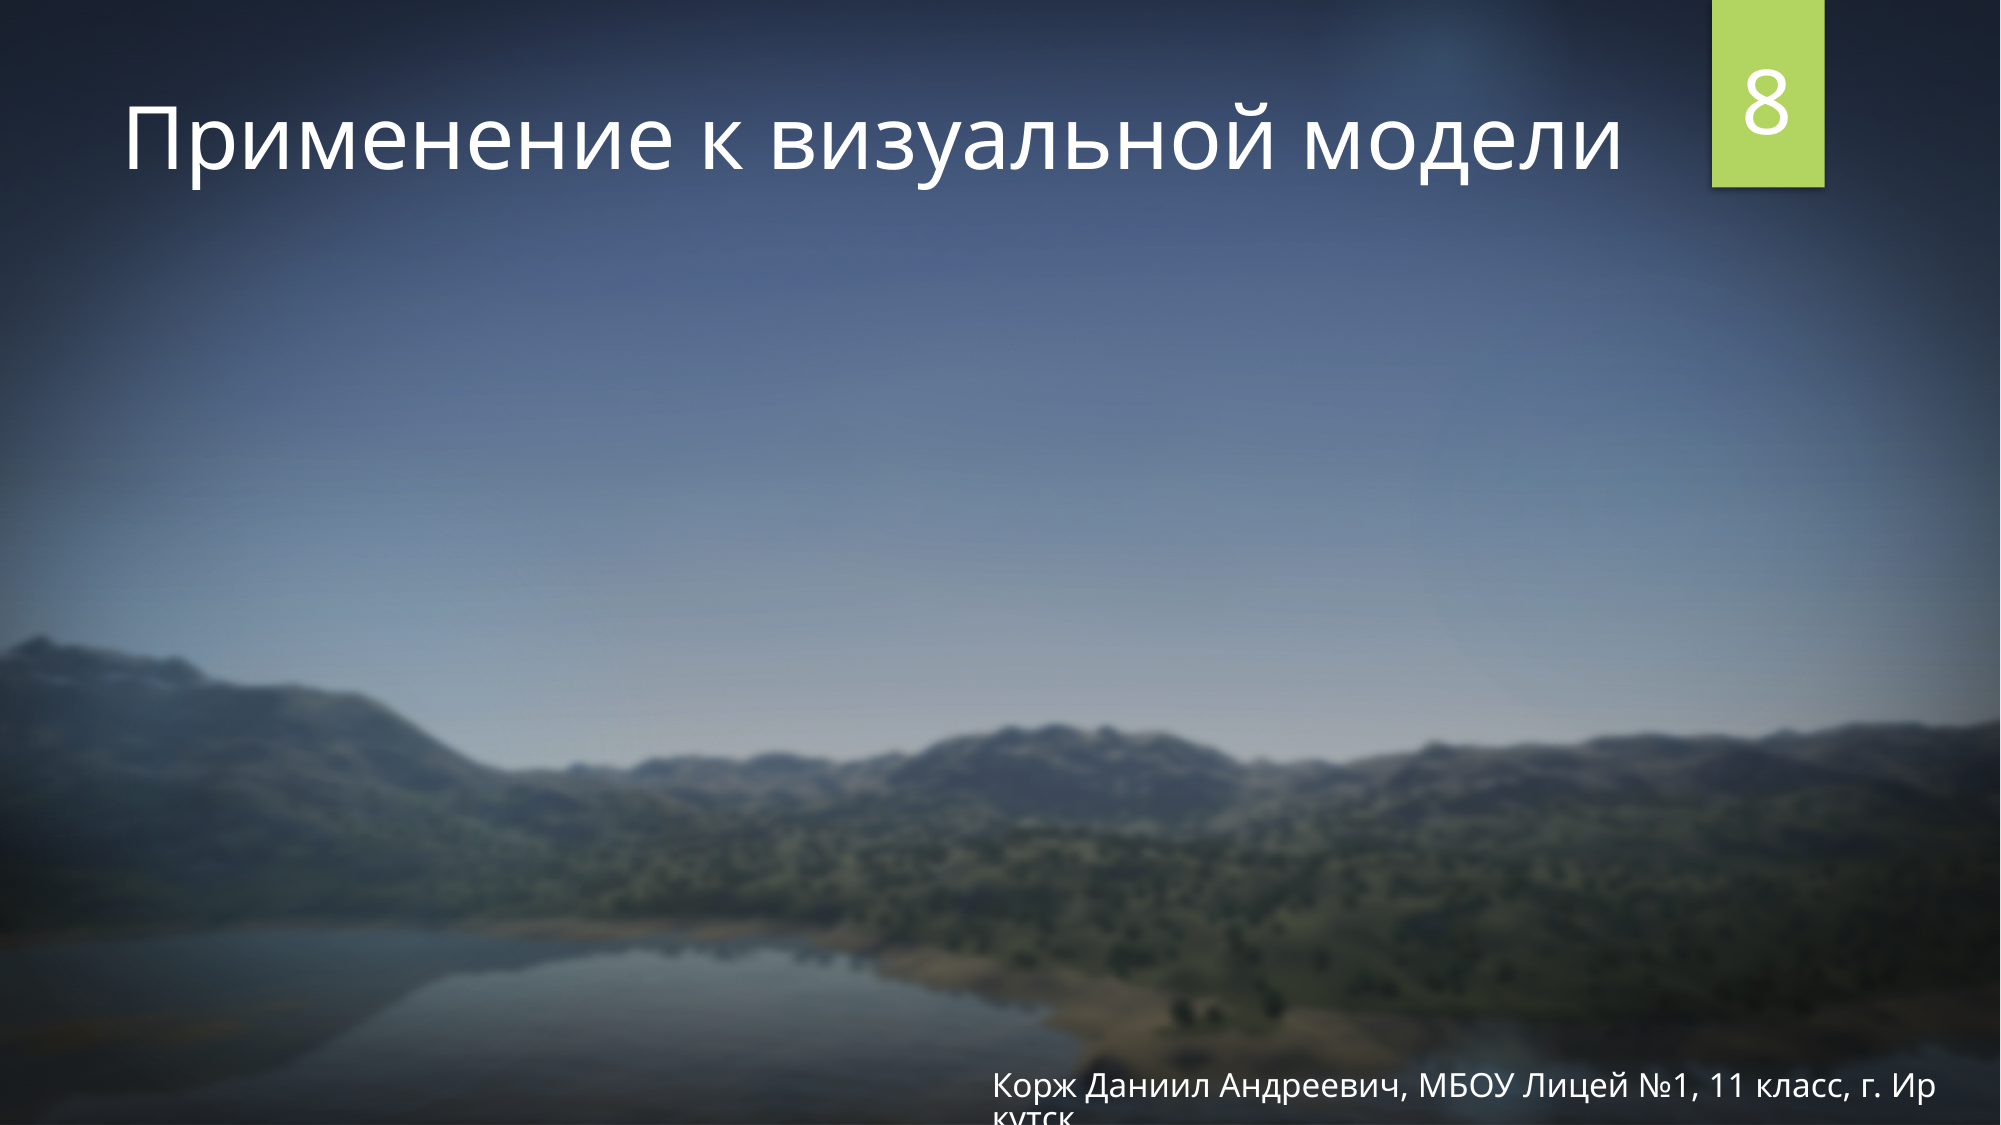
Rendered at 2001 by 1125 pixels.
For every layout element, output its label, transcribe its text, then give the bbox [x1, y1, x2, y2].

title Применение к визуальной модели [106, 74, 1649, 234]
footer Корж Даниил Андреевич, МБОУ Лицей №1, 11 класс, г. Иркутск [977, 1049, 1966, 1125]
slide_number 8 [1698, 48, 1836, 175]
picture [0, 0, 2001, 1125]
